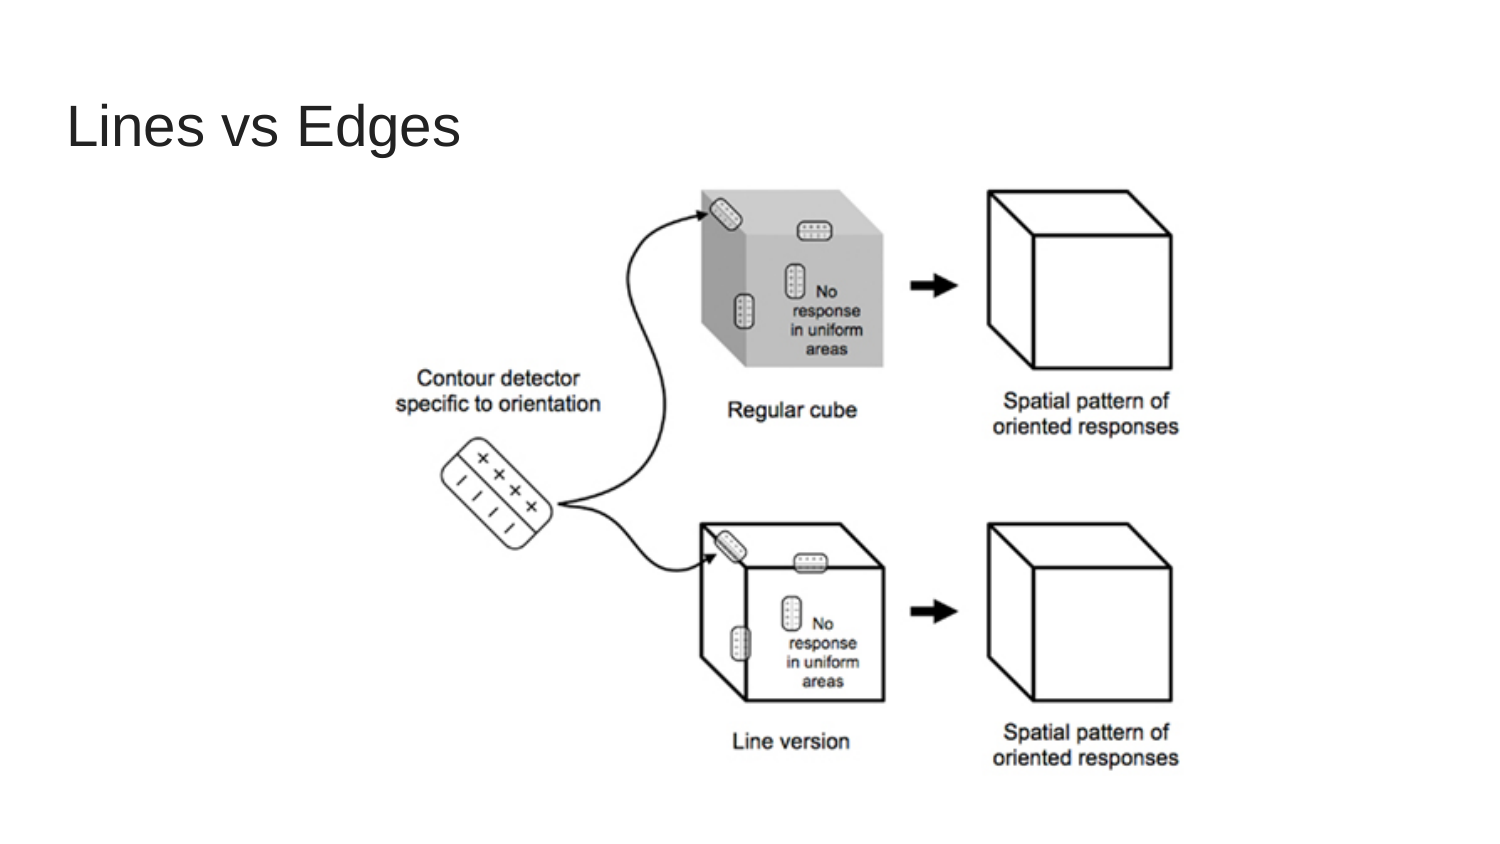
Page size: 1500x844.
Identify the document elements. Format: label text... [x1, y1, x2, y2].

title Lines vs Edges [51, 72, 1449, 167]
picture [391, 185, 1185, 776]
